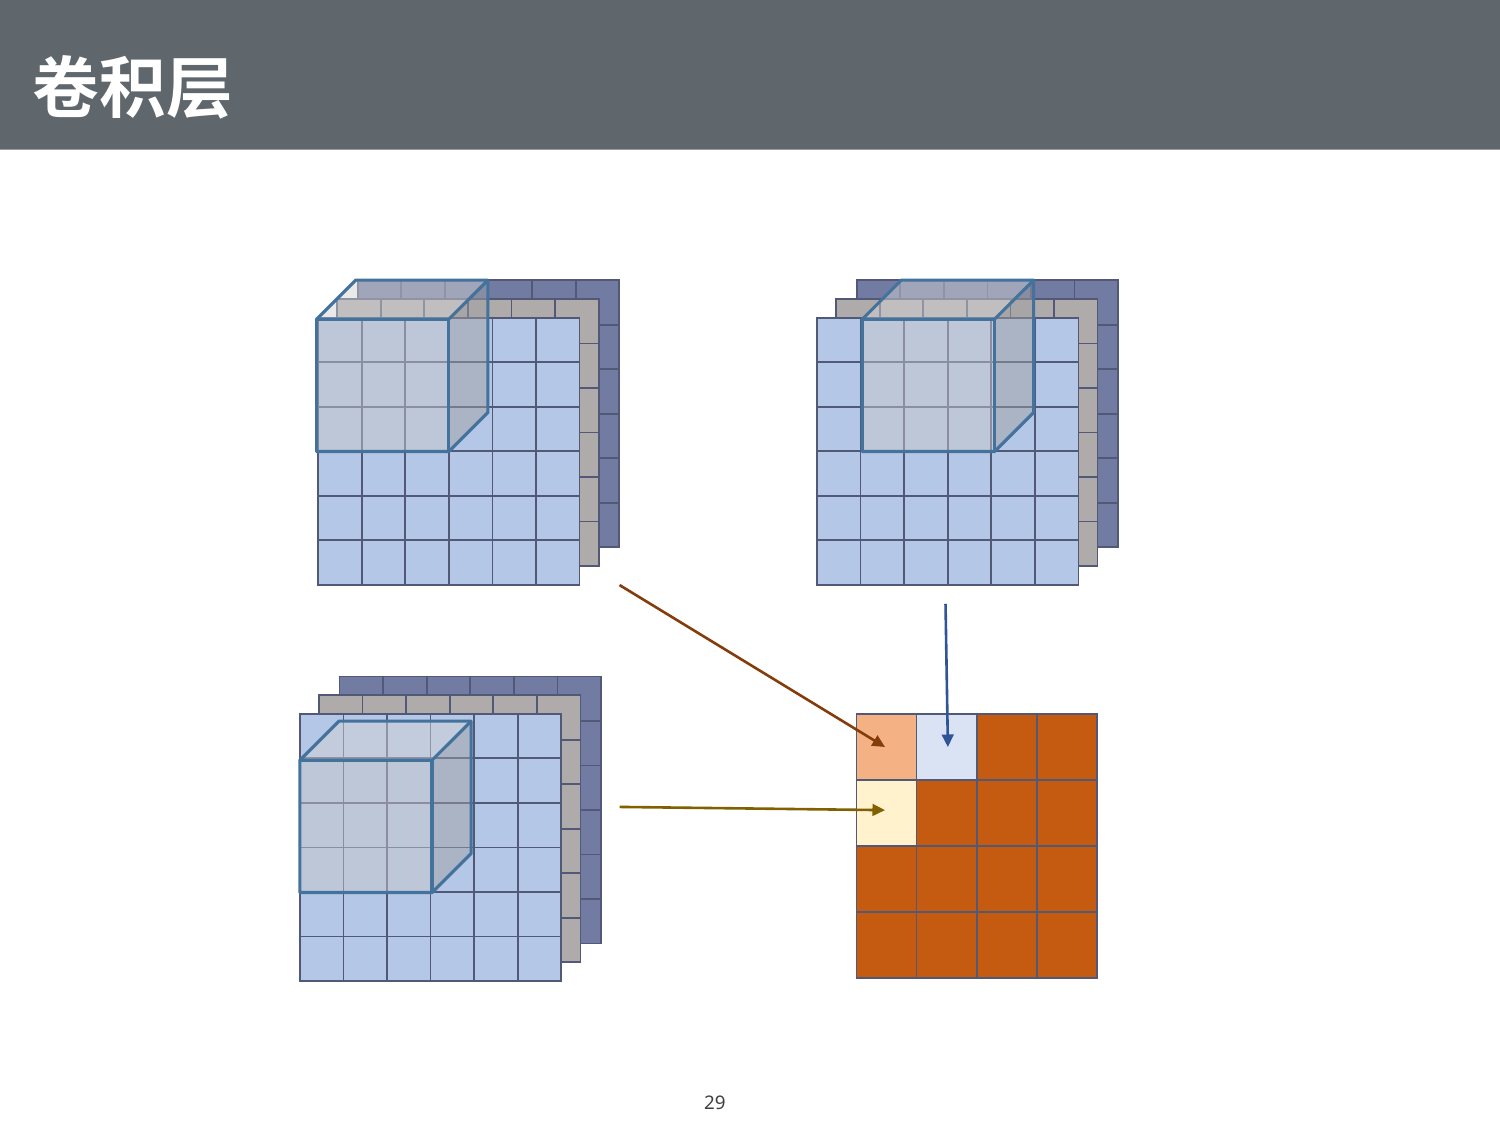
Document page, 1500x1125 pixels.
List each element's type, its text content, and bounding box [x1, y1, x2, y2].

table_cell [1036, 363, 1078, 406]
table_header [301, 715, 343, 755]
table_cell [493, 497, 535, 539]
table_header [320, 696, 362, 713]
table_cell [580, 522, 598, 565]
table_cell [344, 895, 386, 936]
table_cell [450, 541, 492, 584]
table_header [577, 281, 618, 324]
table_cell [363, 541, 404, 584]
table_cell [406, 497, 448, 539]
table_cell [454, 408, 492, 450]
table_header [538, 696, 580, 739]
table_cell [319, 541, 361, 584]
table_cell [581, 811, 600, 854]
title 卷积层的映射关系 [868, 282, 1028, 317]
table_header [558, 677, 600, 720]
table_cell [861, 497, 903, 539]
table_cell [475, 893, 517, 936]
table_cell [1036, 408, 1078, 450]
table_cell [319, 454, 361, 495]
table_header [1036, 319, 1078, 361]
table_cell [949, 541, 990, 584]
table_cell [581, 766, 600, 809]
table_header [1055, 300, 1097, 343]
table_cell [363, 497, 404, 539]
table_header [556, 300, 598, 343]
table_header [431, 715, 473, 720]
table_cell [537, 541, 579, 584]
table_header [837, 300, 878, 317]
table_cell [580, 433, 598, 476]
table_cell [431, 937, 473, 980]
table_cell [978, 913, 1036, 977]
table_header [407, 696, 449, 713]
table_cell [562, 830, 580, 872]
table_cell [431, 893, 473, 936]
table_cell [519, 893, 560, 936]
table_cell [301, 937, 343, 980]
title 卷积层 [17, 16, 1483, 134]
table_cell [1098, 326, 1117, 368]
table_cell [949, 497, 990, 539]
table_cell [1036, 541, 1078, 584]
table_cell [519, 804, 560, 847]
table_cell [600, 415, 618, 457]
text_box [945, 603, 949, 748]
table_cell [905, 541, 947, 584]
table_header [428, 677, 469, 694]
table_cell [978, 781, 1036, 845]
table_cell [519, 759, 560, 802]
table_header [1036, 300, 1053, 317]
table_header [471, 677, 513, 694]
table_cell [301, 895, 343, 936]
table_cell [992, 497, 1034, 539]
table_cell [1098, 504, 1117, 546]
table_cell [537, 408, 579, 450]
table_cell [581, 722, 600, 765]
table_header [1036, 281, 1074, 298]
table_cell [344, 937, 386, 980]
table_cell [905, 454, 947, 495]
table_header [858, 281, 897, 298]
table_cell [450, 497, 492, 539]
table_cell [537, 452, 579, 495]
table_cell [580, 389, 598, 432]
table_header [519, 715, 560, 757]
table_header [1075, 281, 1117, 324]
table_cell [406, 541, 448, 584]
table_header [490, 300, 511, 317]
table_cell [319, 497, 361, 539]
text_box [619, 584, 886, 748]
table_cell [562, 785, 580, 828]
table_cell [493, 363, 535, 406]
table_cell [600, 459, 618, 502]
table_header [344, 715, 386, 719]
table_cell [949, 454, 990, 495]
table_cell [1079, 478, 1097, 521]
table_cell [580, 478, 598, 521]
table_header [490, 281, 531, 298]
table_cell [600, 504, 618, 546]
table_header [818, 319, 860, 361]
table_cell [475, 759, 517, 802]
table_header [494, 696, 536, 713]
text_box [298, 719, 473, 895]
table_cell [818, 497, 860, 539]
table_cell [1000, 416, 1034, 450]
table_cell [581, 900, 600, 943]
table_header [537, 319, 579, 361]
table_cell [581, 855, 600, 898]
table_cell [818, 452, 860, 495]
table_cell [1079, 389, 1097, 432]
table_cell [818, 408, 860, 450]
table_cell [861, 453, 903, 495]
table_header [475, 715, 517, 757]
table_cell [857, 781, 916, 845]
table_cell [388, 895, 430, 936]
table_cell [905, 497, 947, 539]
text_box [619, 806, 886, 811]
table_cell [1038, 913, 1096, 977]
table_header [978, 715, 1036, 779]
table_cell [323, 282, 482, 317]
text_box [860, 278, 1036, 454]
table_header [515, 677, 557, 694]
table_cell [1079, 433, 1097, 476]
table_cell [1079, 344, 1097, 387]
table_header [388, 715, 430, 719]
table_cell [1038, 847, 1096, 911]
table_cell [562, 741, 580, 783]
table_cell [1098, 415, 1117, 457]
table_cell [493, 408, 535, 450]
table_cell [562, 919, 580, 961]
table_cell [1036, 497, 1078, 539]
table_cell [992, 541, 1034, 584]
table_cell [917, 847, 976, 911]
table_cell [600, 370, 618, 413]
table_cell [1098, 370, 1117, 413]
table_cell [493, 452, 535, 495]
table_cell [406, 454, 448, 495]
table_cell [475, 937, 517, 980]
table_header [384, 677, 426, 694]
table_cell [917, 913, 976, 977]
table_cell [818, 541, 860, 584]
table_cell [437, 855, 473, 891]
table_header [857, 715, 916, 779]
table_cell [861, 541, 903, 584]
table_cell [600, 326, 618, 368]
table_cell [388, 937, 430, 980]
table_cell [580, 344, 598, 387]
table_header [363, 696, 405, 713]
table_cell [519, 937, 560, 980]
table_header [493, 319, 535, 361]
table_cell [917, 781, 976, 845]
table_cell [519, 848, 560, 891]
table_cell [1098, 459, 1117, 502]
text_box [315, 278, 490, 454]
table_cell [992, 452, 1034, 495]
table_cell [475, 848, 517, 891]
table_header [451, 696, 492, 713]
table_cell [475, 804, 517, 847]
table_cell [1079, 522, 1097, 565]
table_cell [363, 454, 404, 495]
table_cell [978, 847, 1036, 911]
table_cell [537, 497, 579, 539]
table_header [533, 281, 575, 298]
table_cell [1036, 452, 1078, 495]
table_cell [562, 874, 580, 917]
table_cell [537, 363, 579, 406]
table_cell [818, 363, 860, 406]
table_cell [1038, 781, 1096, 845]
table_cell [493, 541, 535, 584]
table_cell [857, 847, 916, 911]
table_cell [450, 452, 492, 495]
table_header [917, 715, 976, 779]
table_header [340, 677, 382, 694]
table_header [512, 300, 554, 317]
table_header [1038, 715, 1096, 779]
table_cell [857, 913, 916, 977]
